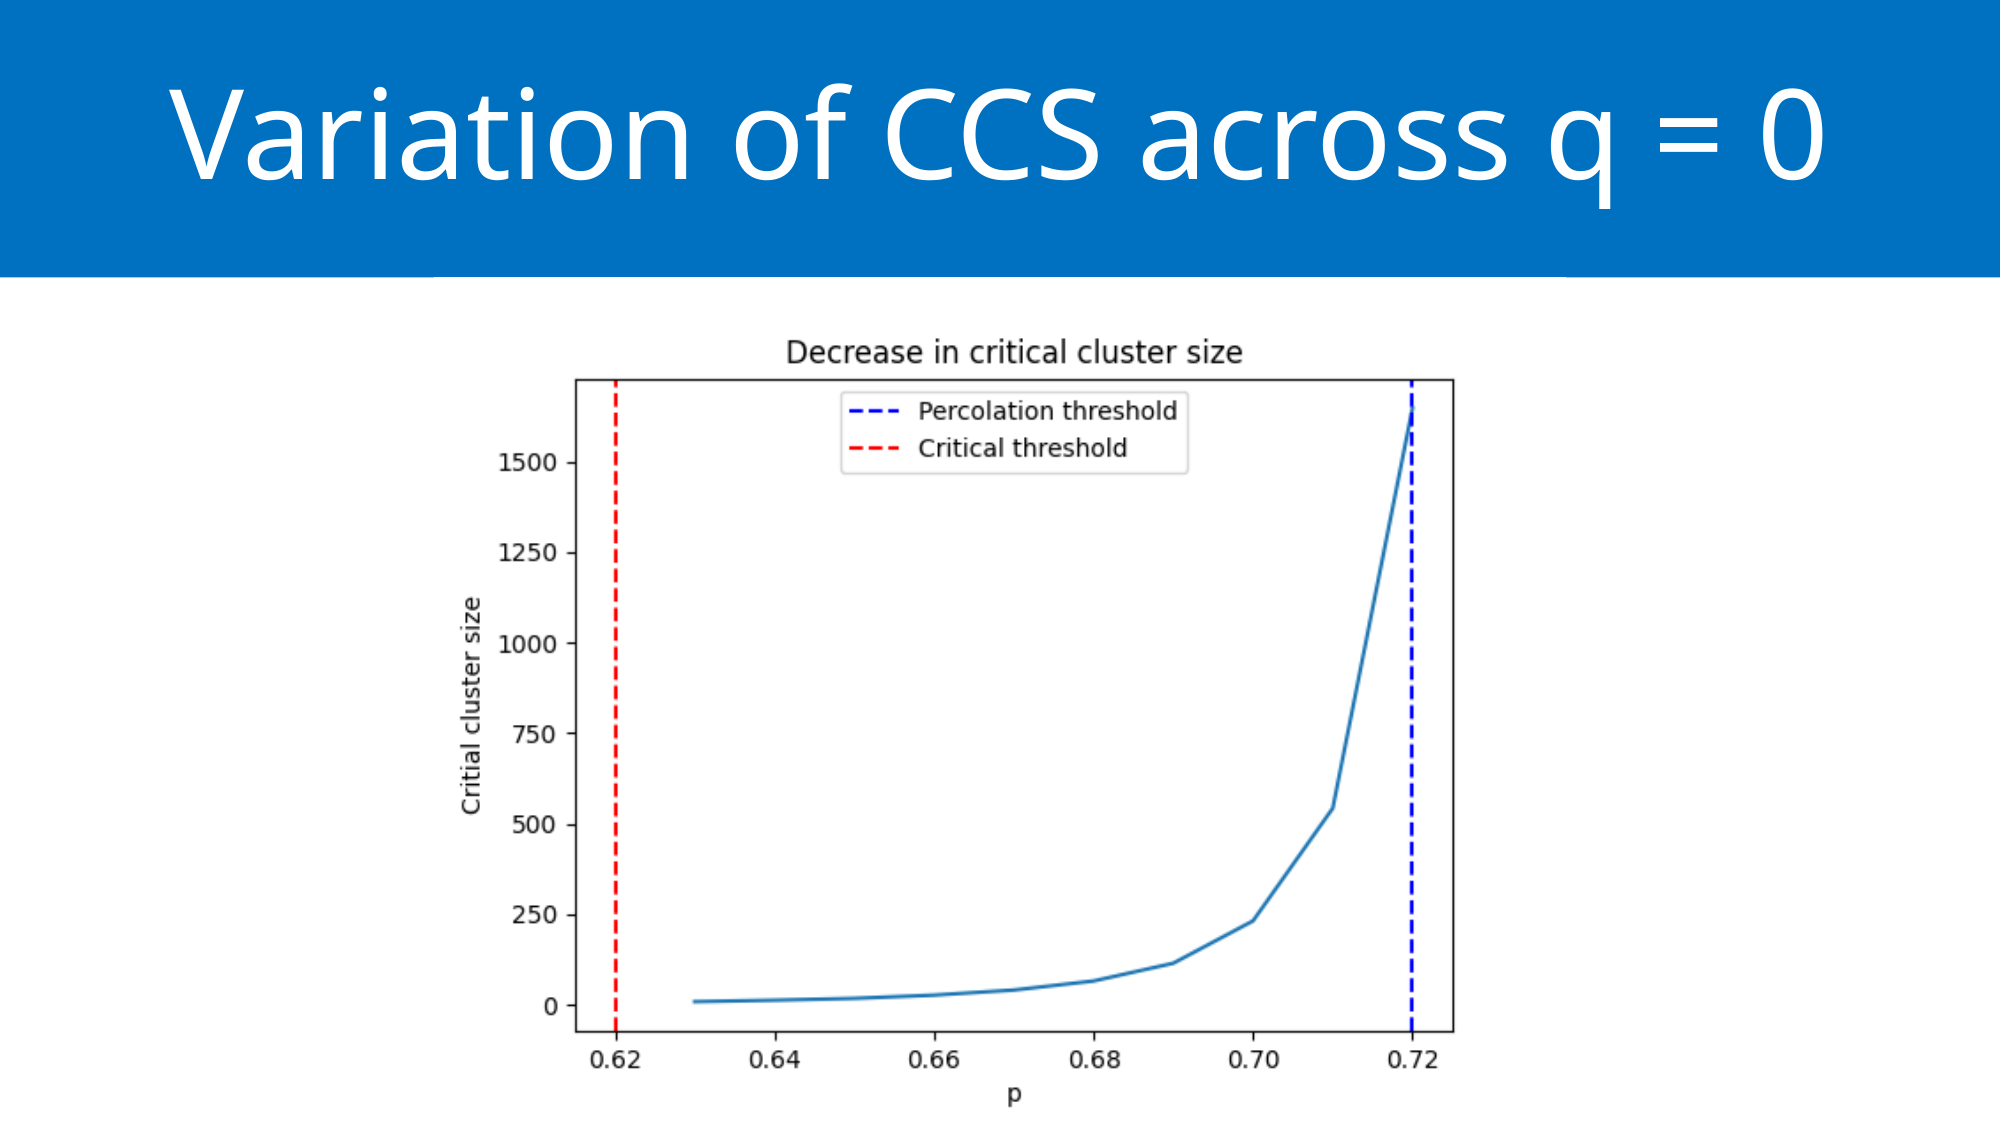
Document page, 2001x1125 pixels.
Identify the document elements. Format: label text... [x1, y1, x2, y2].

title Variation of CCS across q = 0 [0, 0, 2000, 278]
picture [434, 277, 1566, 1125]
